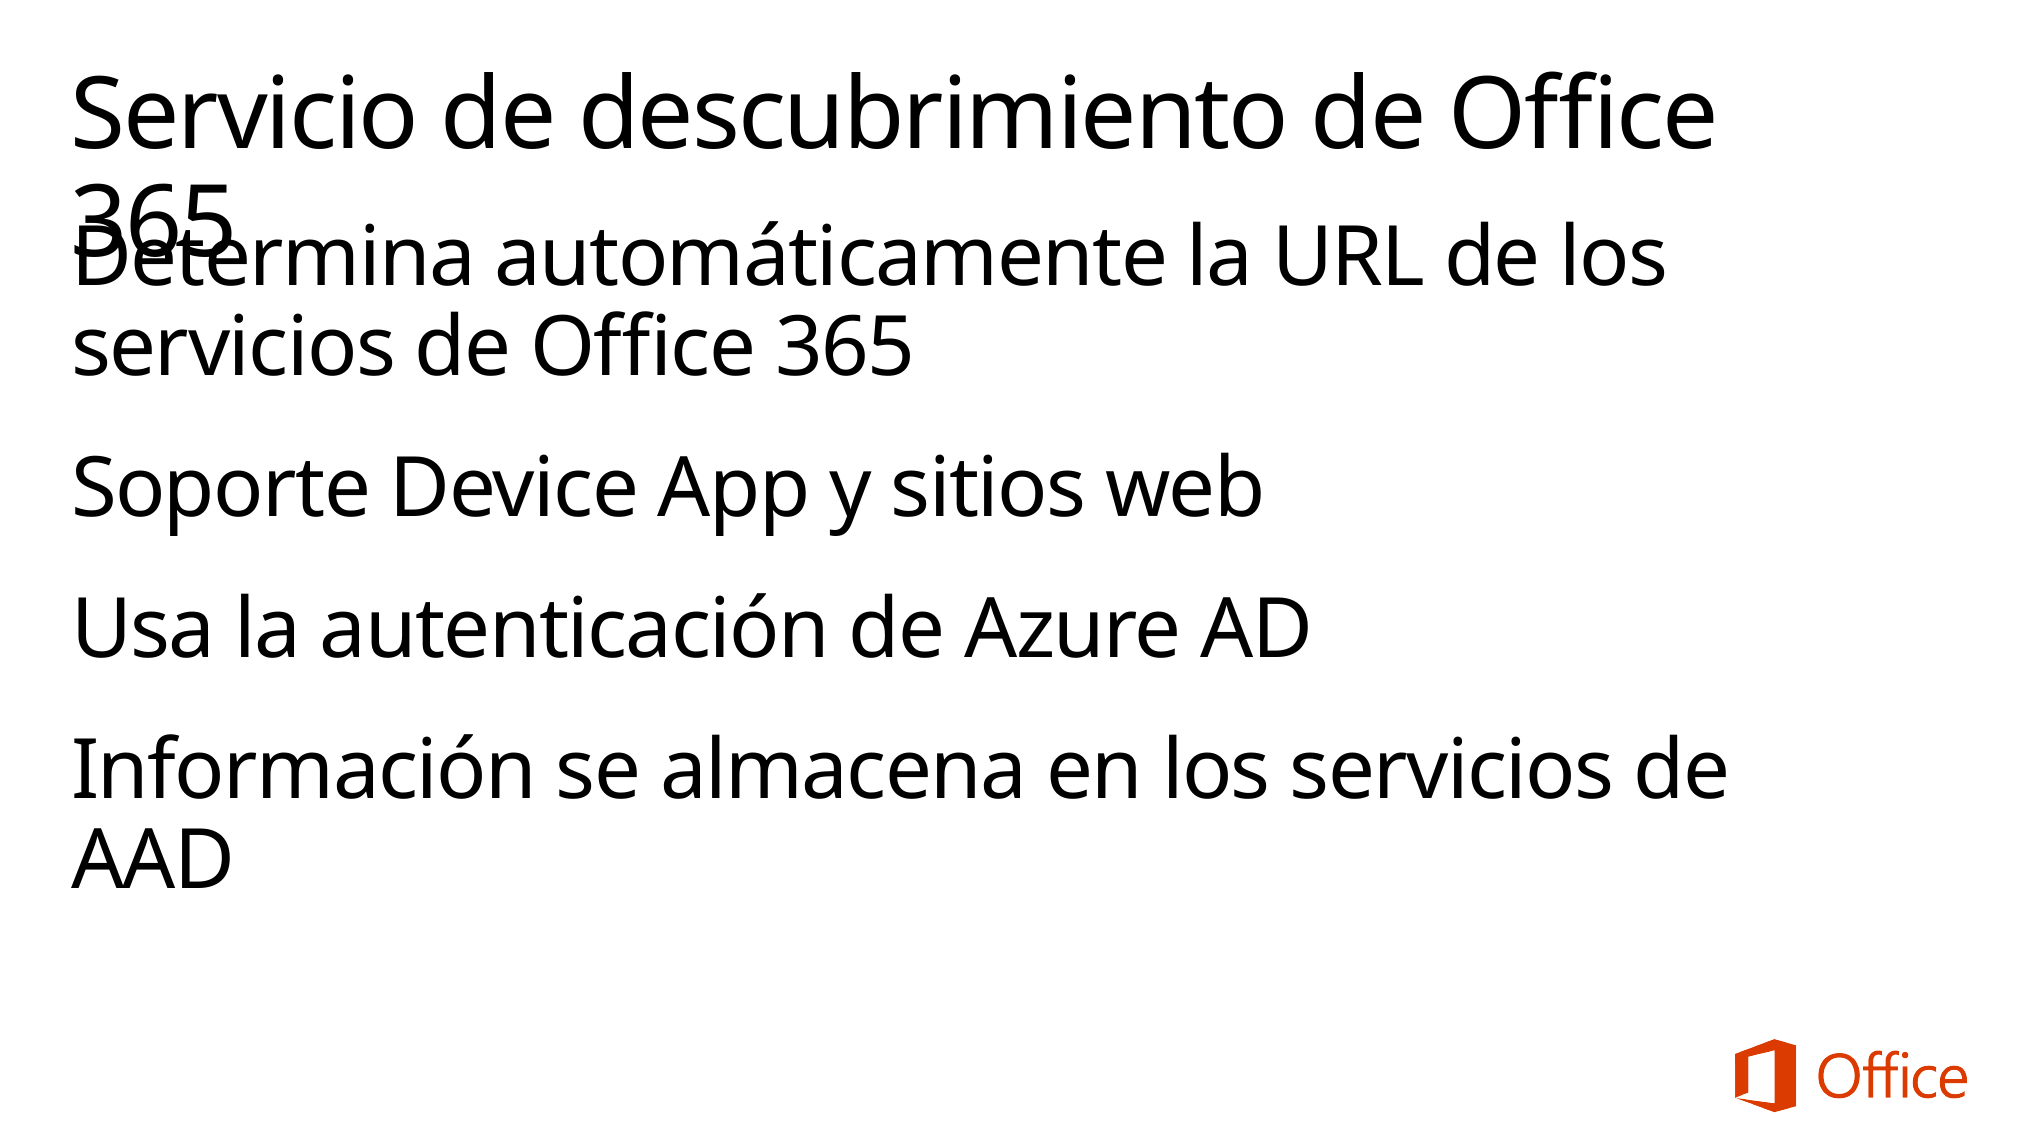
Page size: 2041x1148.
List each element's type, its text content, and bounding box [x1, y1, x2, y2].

picture [1703, 1007, 1999, 1144]
list Determina automáticamente la URL de los servicios de Office 365 Soporte Device App y sitios web Usa la autenticación de Azure AD Información se almacena en los servicios de AAD [47, 198, 1914, 530]
title Servicio de descubrimiento de Office 365 [46, 46, 1913, 172]
